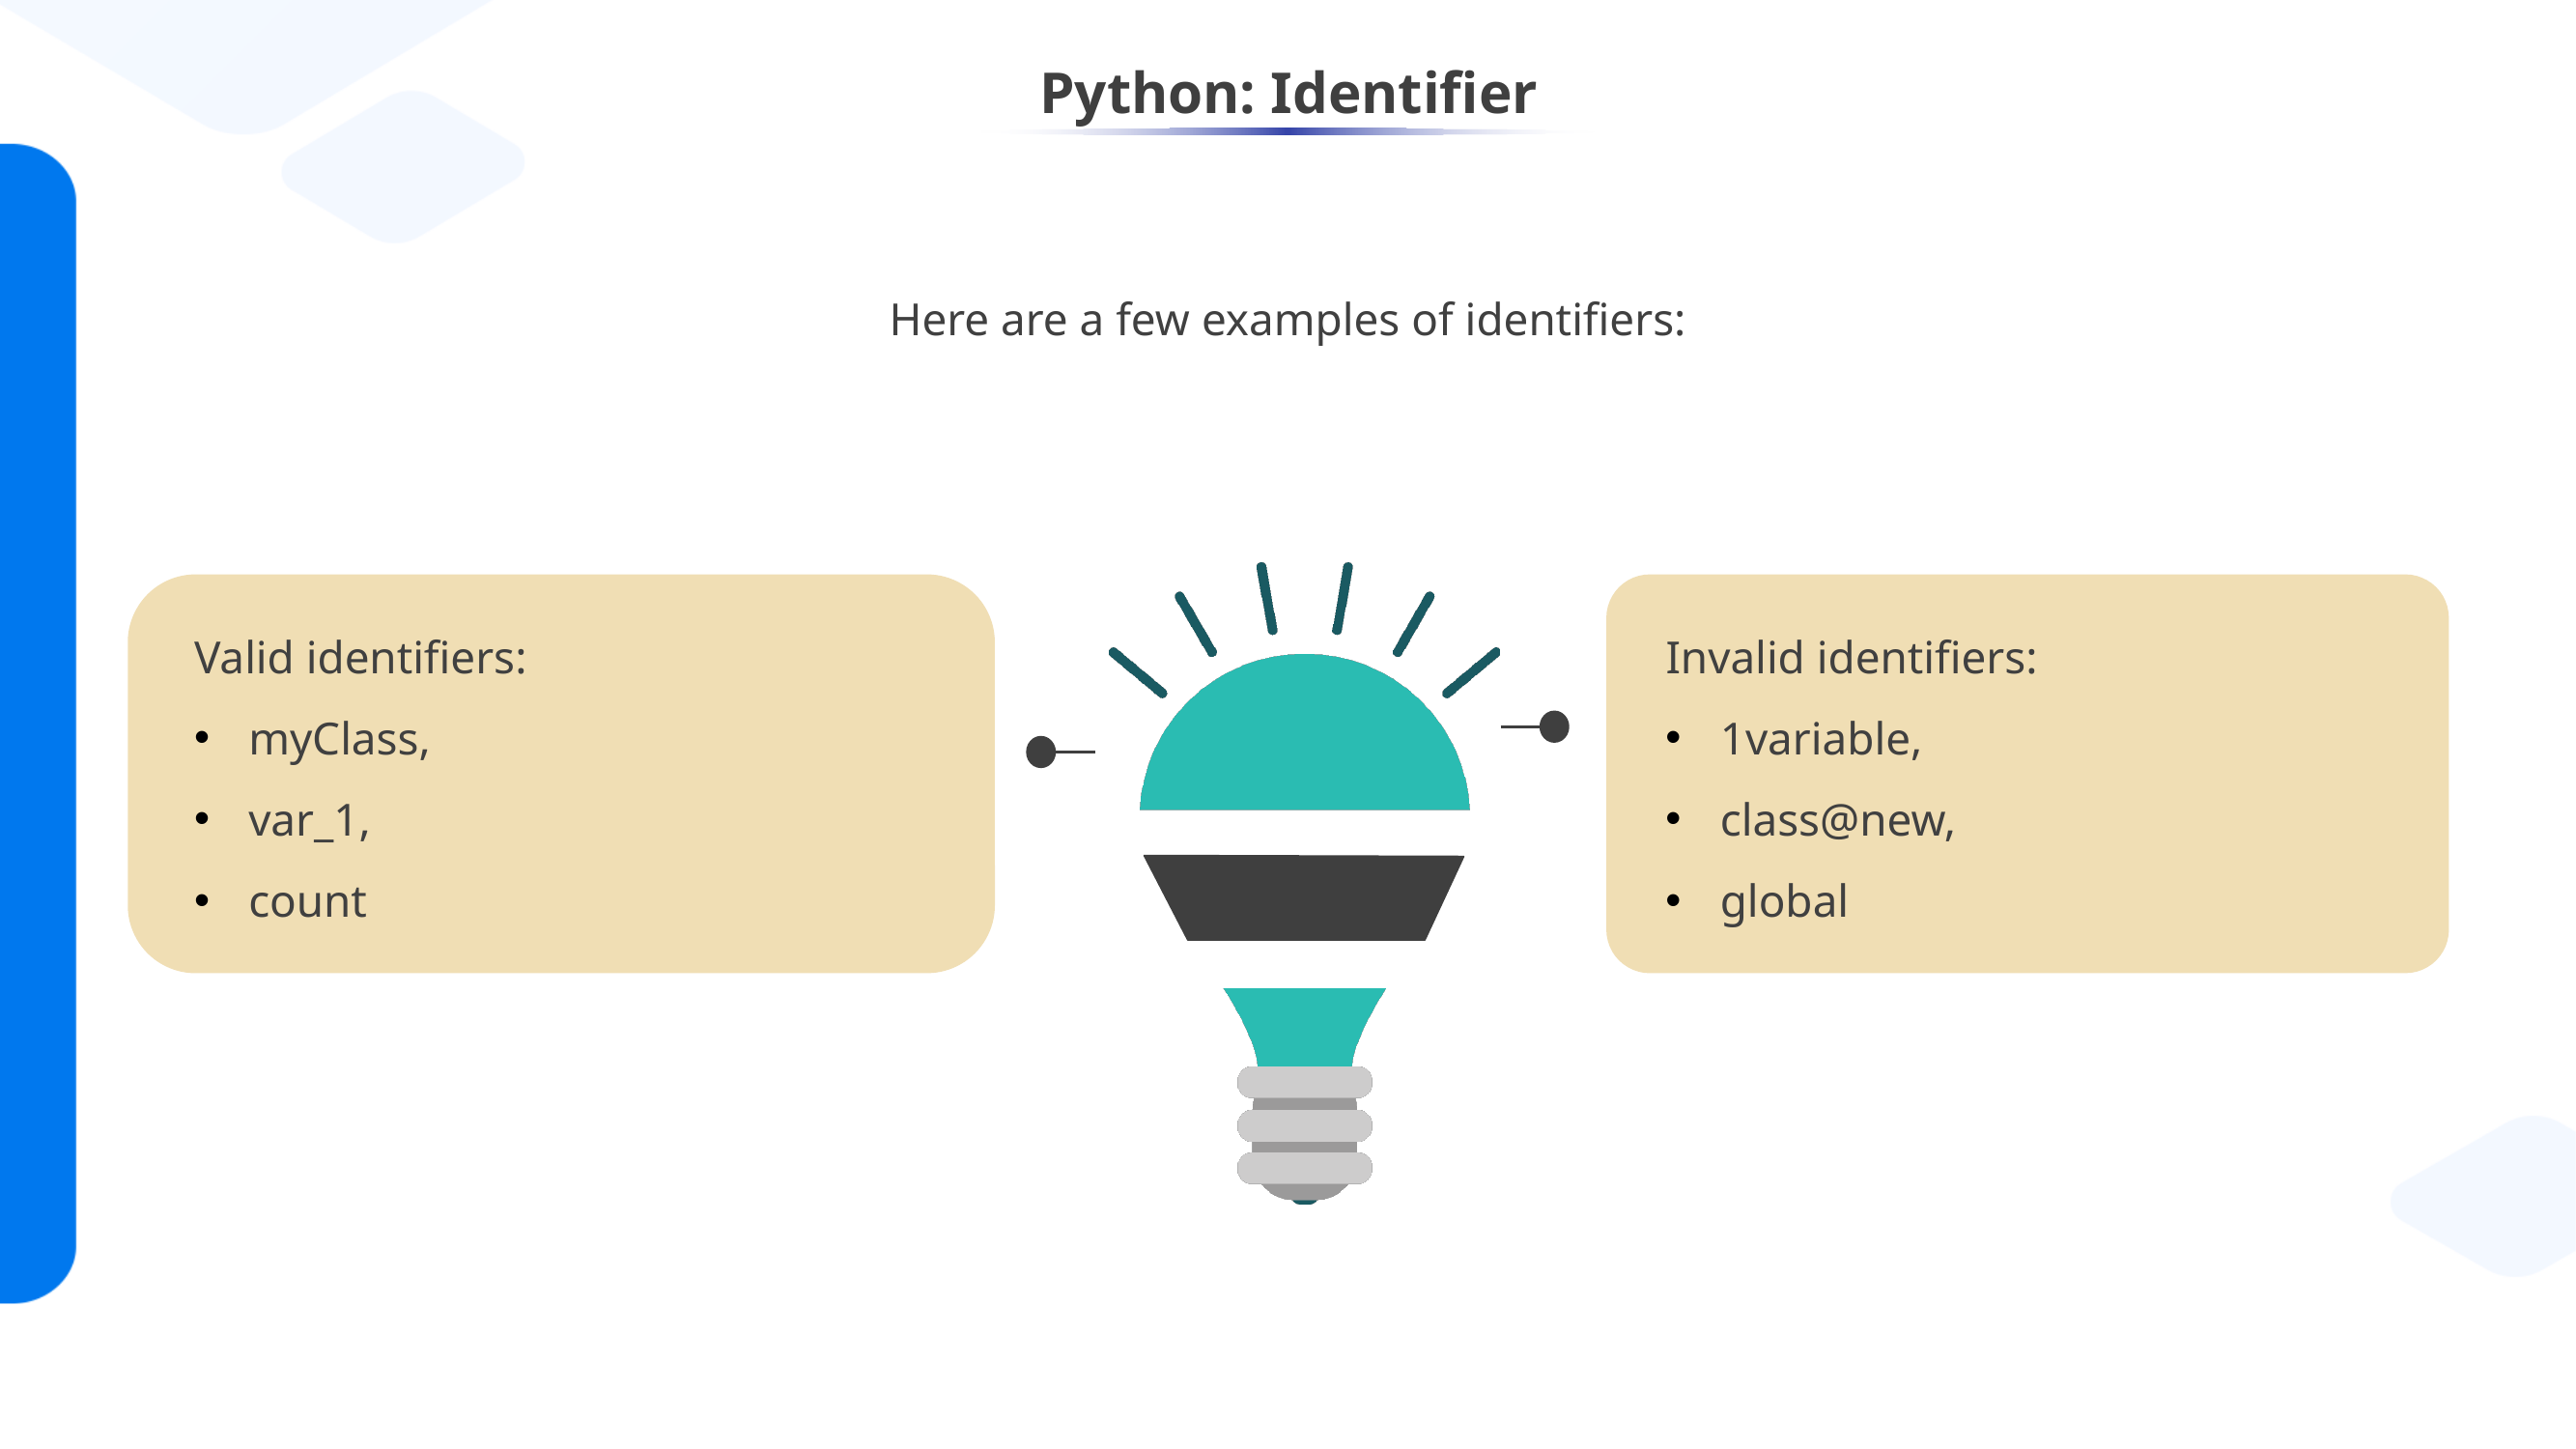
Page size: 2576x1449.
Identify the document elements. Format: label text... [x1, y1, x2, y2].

text_box Invalid identifiers: 1variable, class@new, global [1608, 576, 2448, 972]
text_box [977, 128, 1598, 135]
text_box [1028, 737, 1095, 767]
picture [0, 0, 2576, 1449]
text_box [1500, 712, 1568, 741]
text_box Python: Identifier [691, 55, 1884, 126]
text_box Valid identifiers: myClass, var_1, count [129, 576, 993, 972]
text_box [1108, 561, 1500, 1205]
text_box Here are a few examples of identifiers: [320, 259, 2255, 369]
